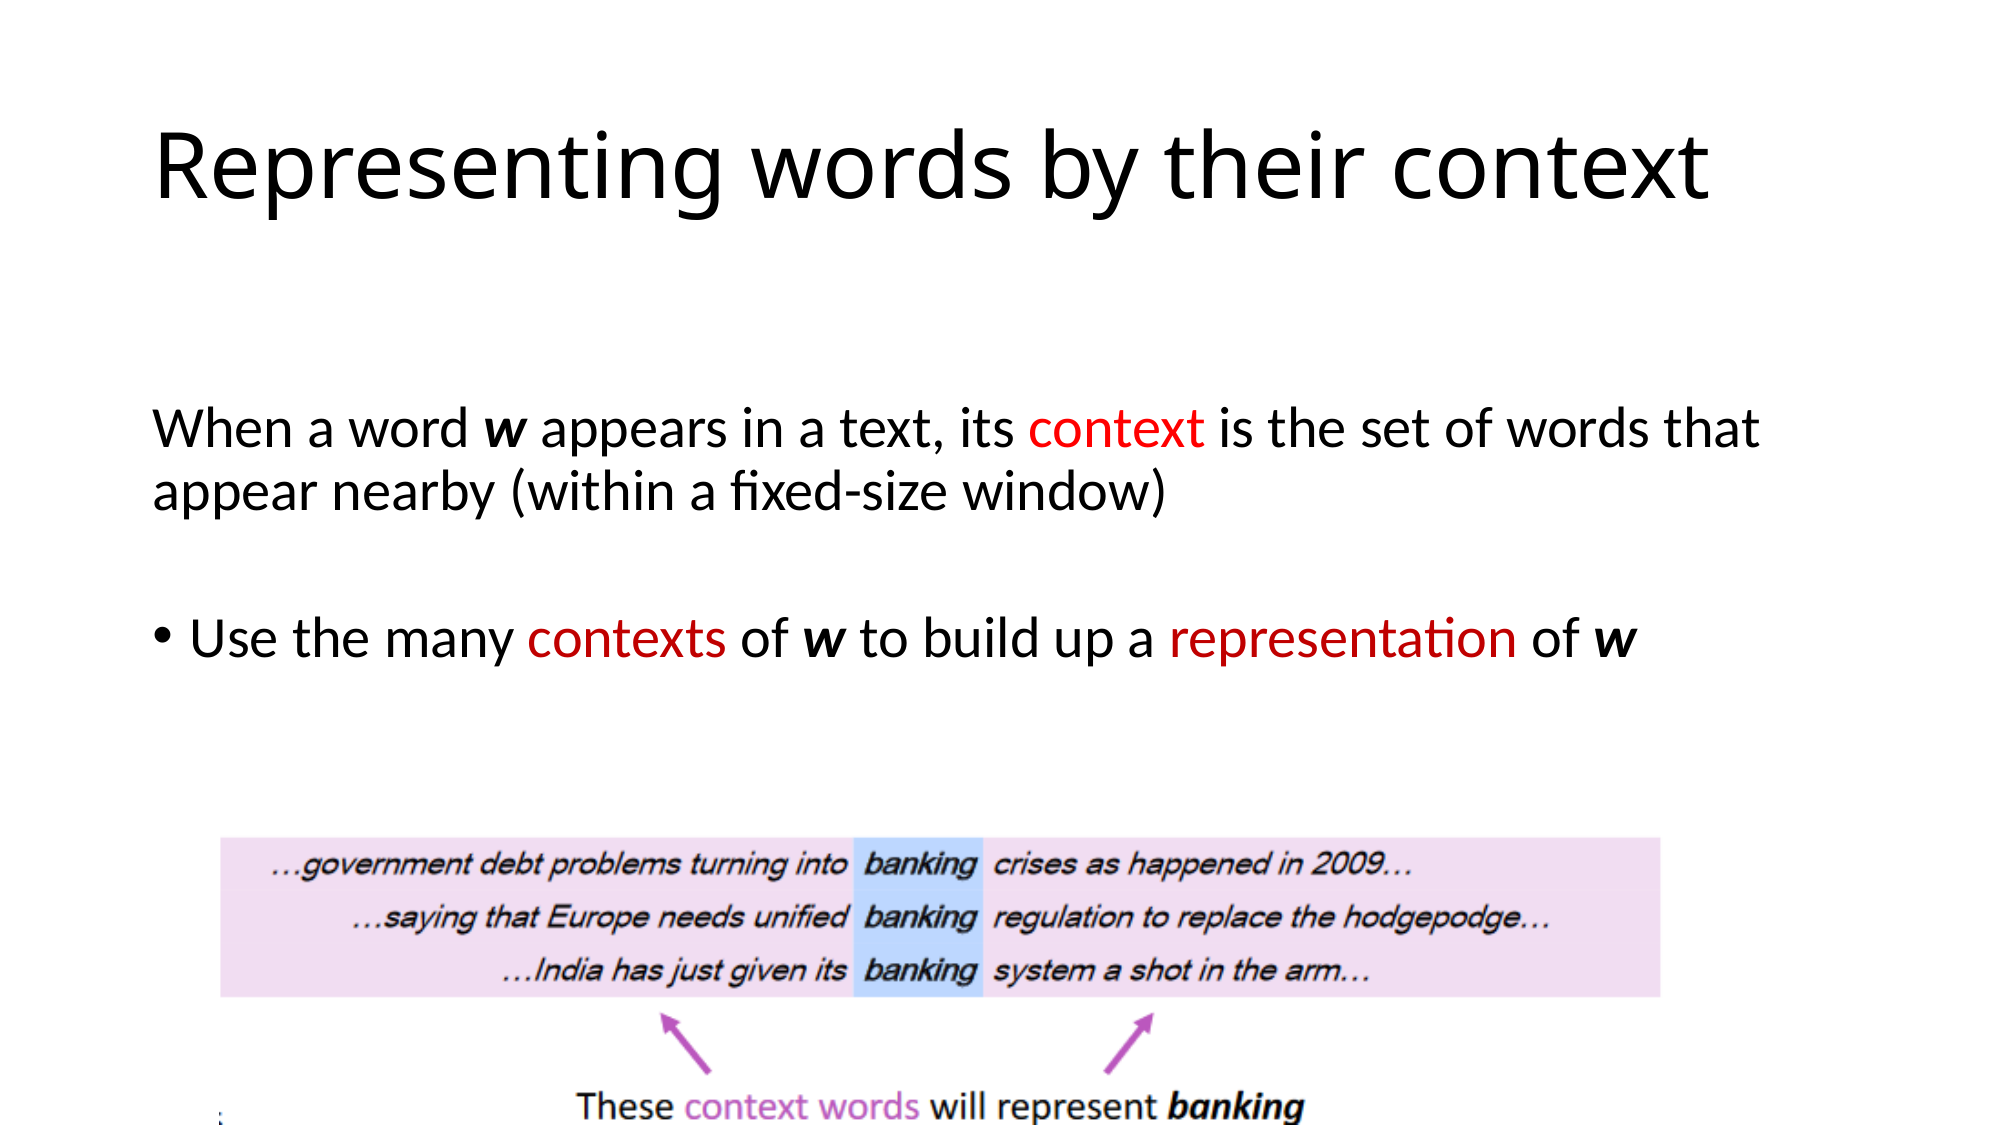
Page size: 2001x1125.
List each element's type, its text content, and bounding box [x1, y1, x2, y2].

title Representing words by their context [137, 59, 1863, 278]
picture [219, 831, 1668, 1125]
list When a word w appears in a text, its context is the set of words that appear nearby (within a fixed-size window) Use the many contexts of w to build up a representation of w [137, 299, 1863, 836]
